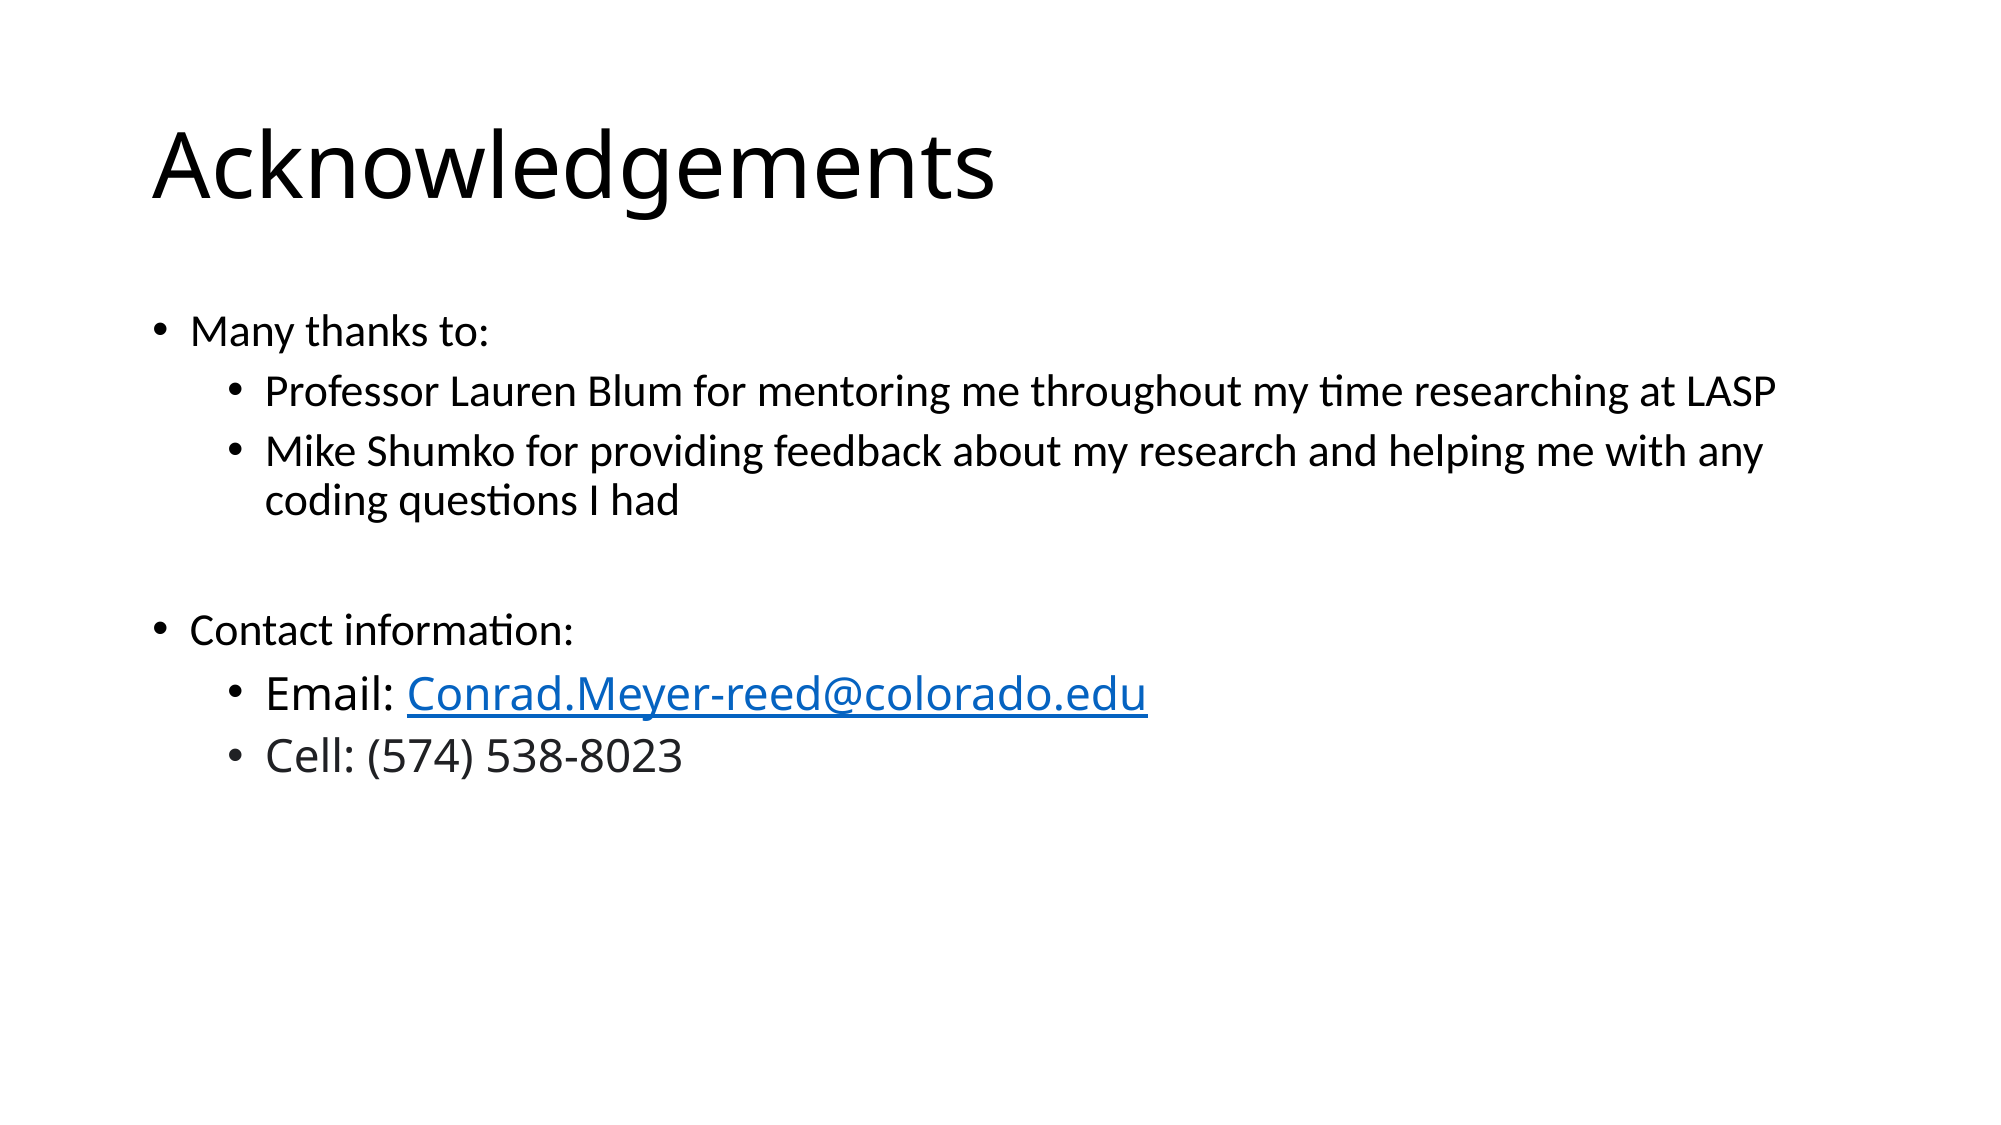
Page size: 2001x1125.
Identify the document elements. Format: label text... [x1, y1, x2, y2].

list Many thanks to: Professor Lauren Blum for mentoring me throughout my time researching at LASP Mike Shumko for providing feedback about my research and helping me with any coding questions I had Contact information: Email: Conrad.Meyer-reed@colorado.edu Cell: (574) 538-8023 [137, 299, 1863, 1014]
title Acknowledgements [137, 59, 1863, 278]
